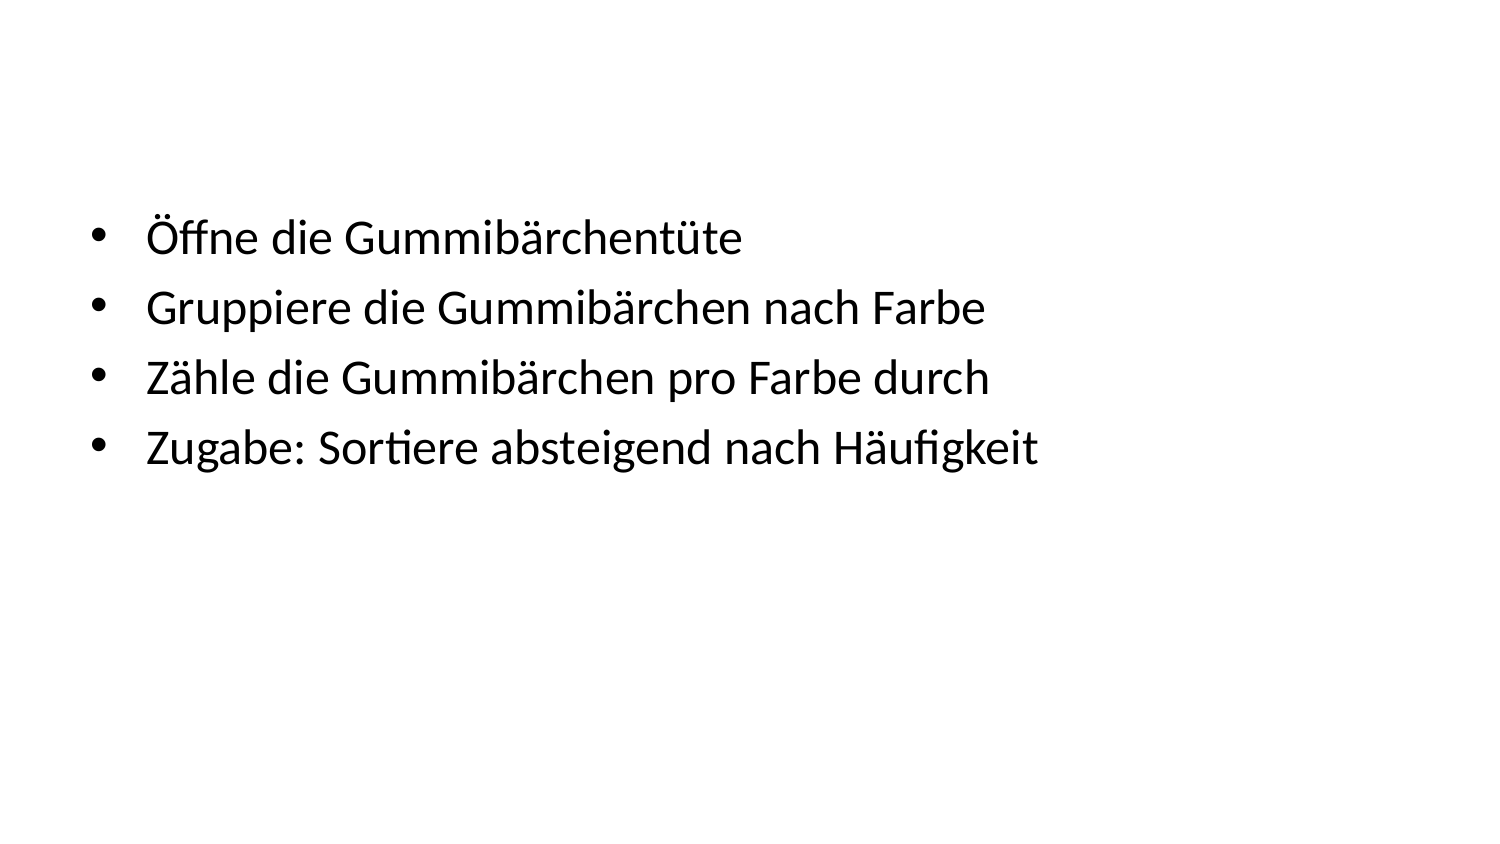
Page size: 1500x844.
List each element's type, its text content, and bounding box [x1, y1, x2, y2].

list Öffne die Gummibärchentüte Gruppiere die Gummibärchen nach Farbe Zähle die Gummibärchen pro Farbe durch Zugabe: Sortiere absteigend nach Häufigkeit [75, 196, 1425, 754]
